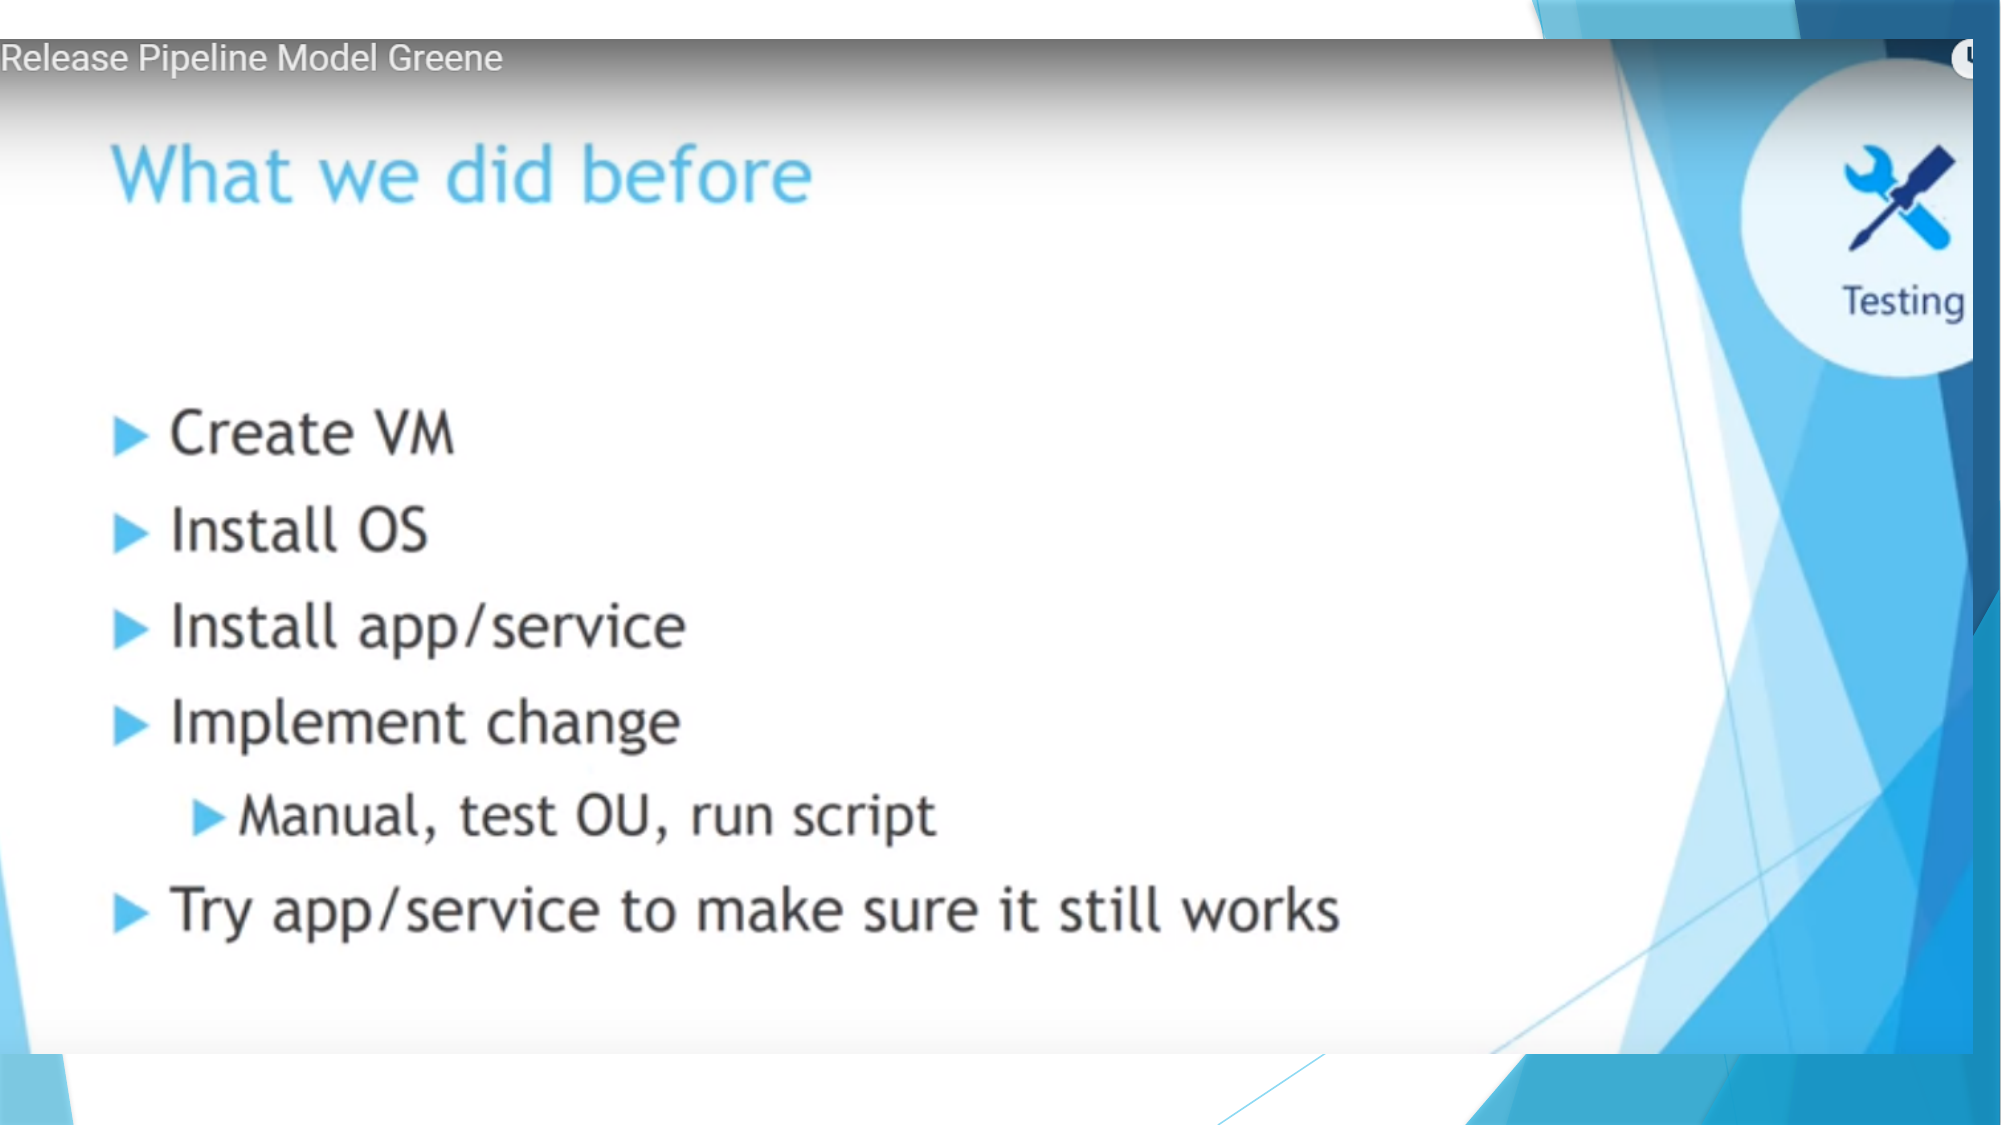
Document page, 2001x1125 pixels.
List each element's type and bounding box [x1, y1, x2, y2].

picture [0, 39, 1973, 1055]
